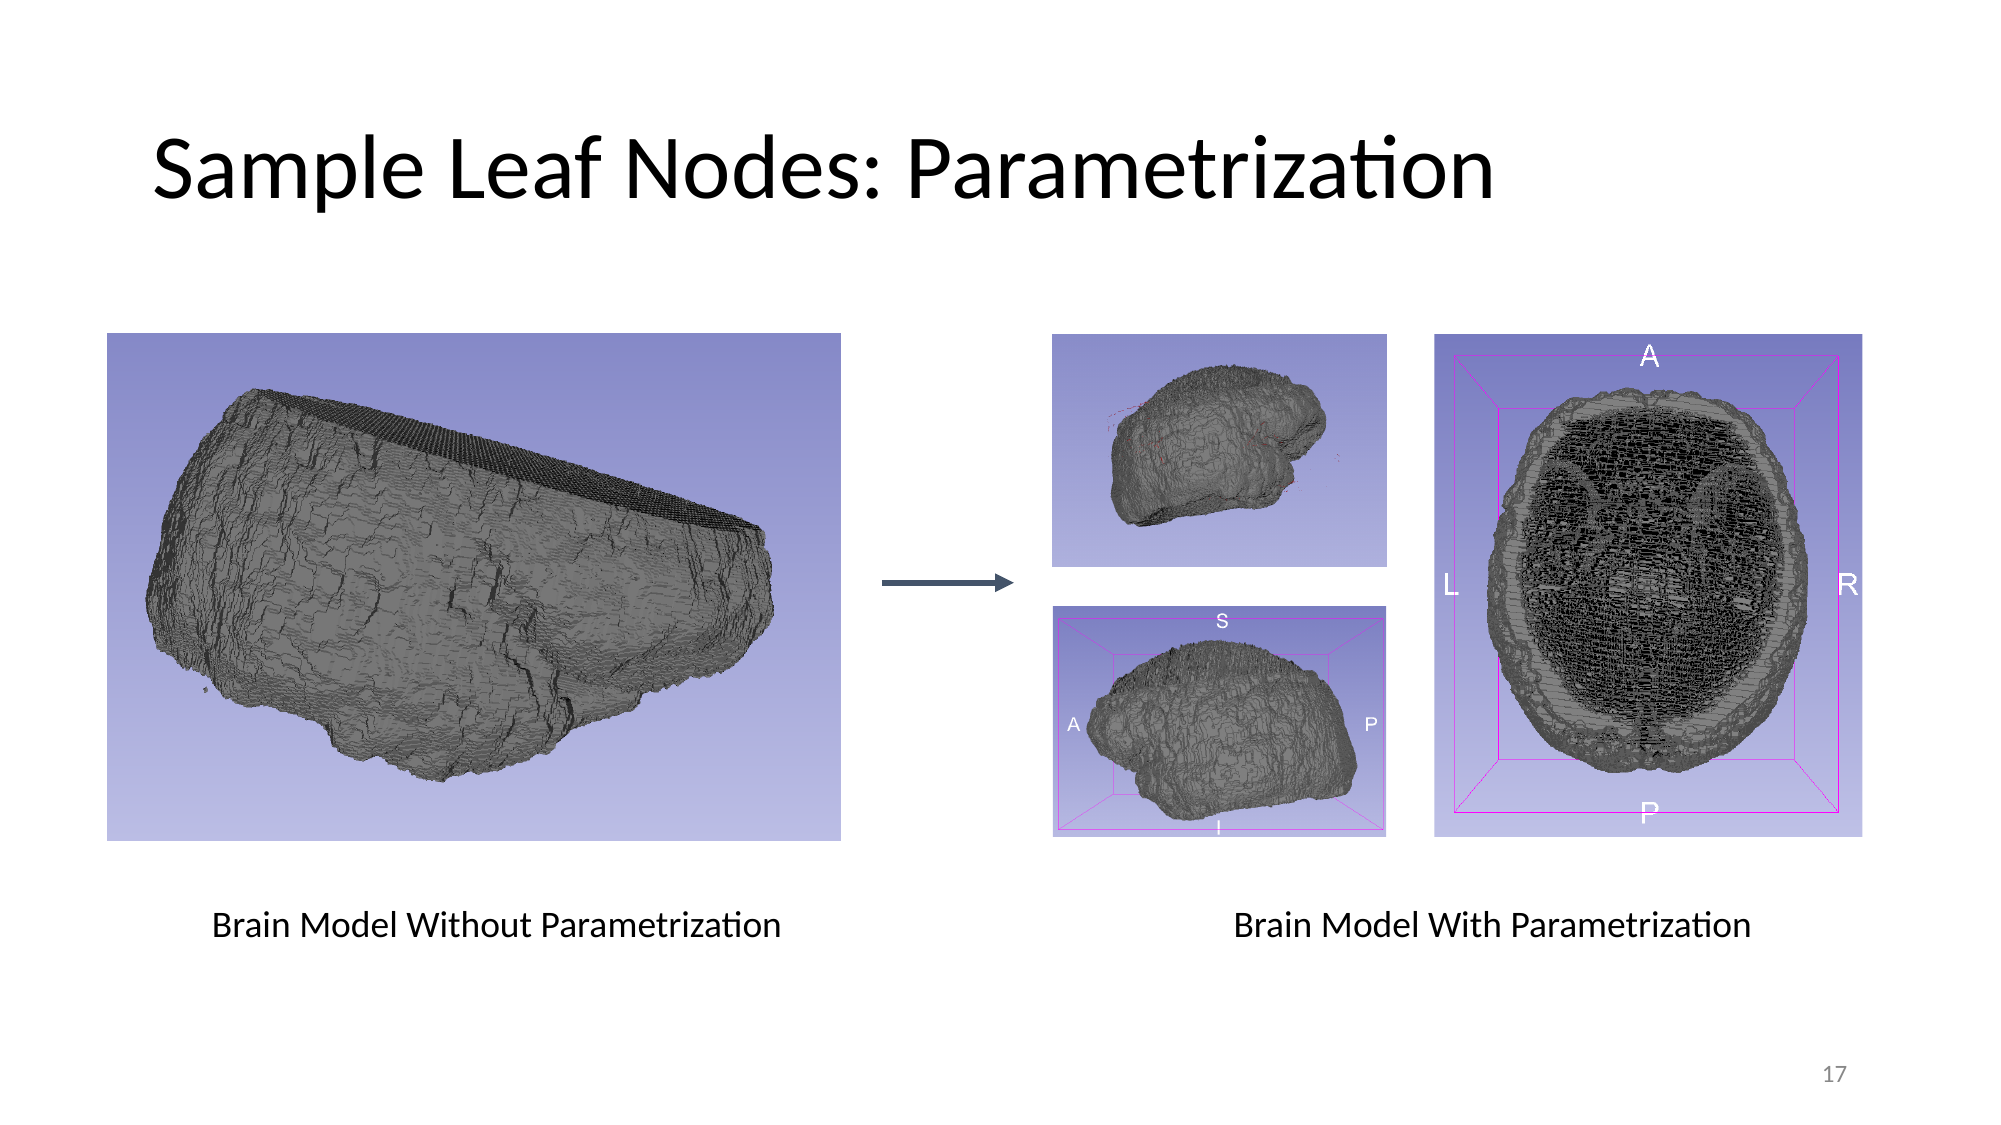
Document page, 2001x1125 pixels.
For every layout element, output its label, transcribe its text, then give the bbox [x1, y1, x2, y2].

text_box Brain Model With Parametrization [1037, 892, 1948, 953]
picture [1052, 606, 1387, 837]
picture [1052, 334, 1387, 567]
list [107, 332, 841, 841]
text_box Brain Model Without Parametrization [37, 892, 948, 953]
picture [1434, 334, 1863, 837]
slide_number 17 [1412, 1042, 1863, 1103]
title Sample Leaf Nodes: Parametrization [137, 59, 1863, 278]
